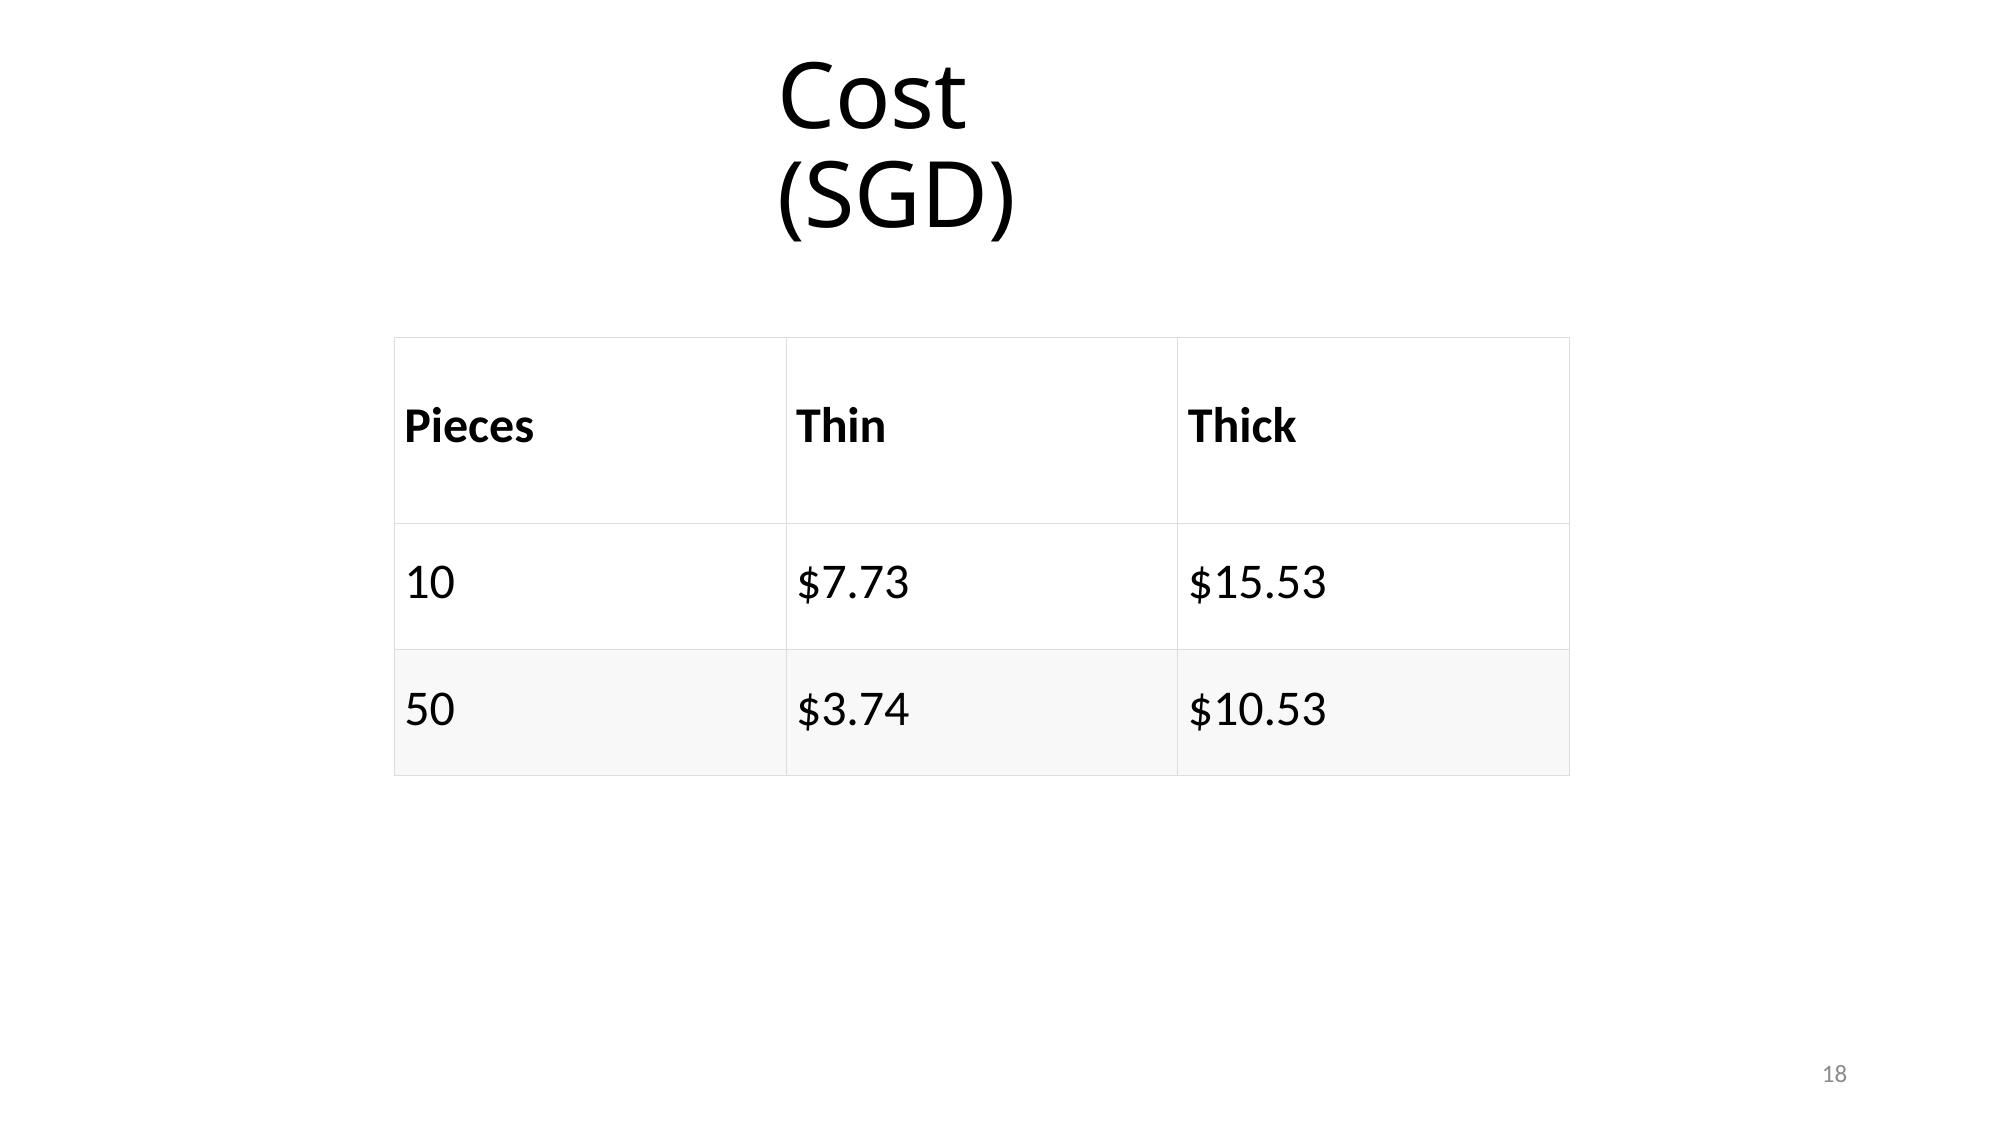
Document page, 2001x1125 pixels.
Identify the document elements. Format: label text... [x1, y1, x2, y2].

table_header Thin [787, 338, 1177, 523]
table_header Thick [1178, 338, 1569, 523]
slide_number 18 [1412, 1042, 1863, 1103]
table_cell 50 [395, 650, 786, 775]
table_cell $7.73 [787, 524, 1177, 649]
table_cell $15.53 [1178, 524, 1569, 649]
table_cell $3.74 [787, 650, 1177, 775]
table_cell $10.53 [1178, 650, 1569, 775]
table_header Pieces [395, 338, 786, 523]
table_cell 10 [395, 524, 786, 649]
title Cost (SGD) [762, 39, 1212, 257]
